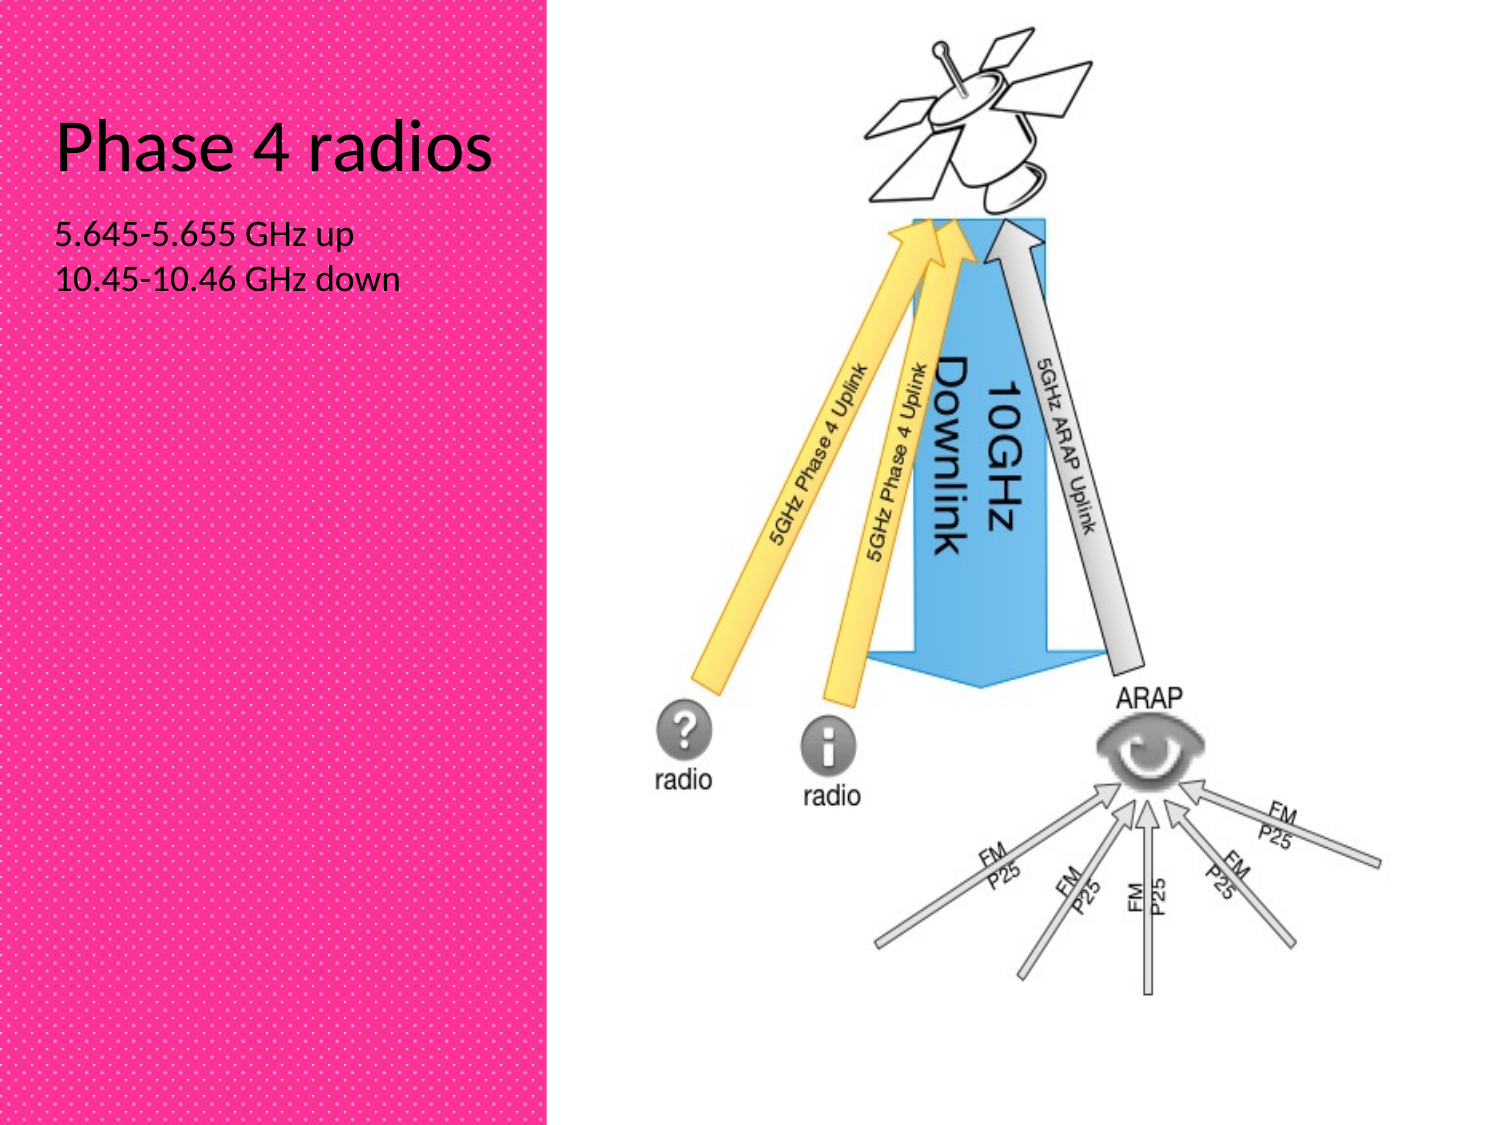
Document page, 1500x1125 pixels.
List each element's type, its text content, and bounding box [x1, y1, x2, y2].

text_box Phase 4 radios [40, 89, 510, 195]
picture [0, 0, 1500, 1125]
text_box 5.645-5.655 GHz up 10.45-10.46 GHz down [39, 202, 417, 352]
